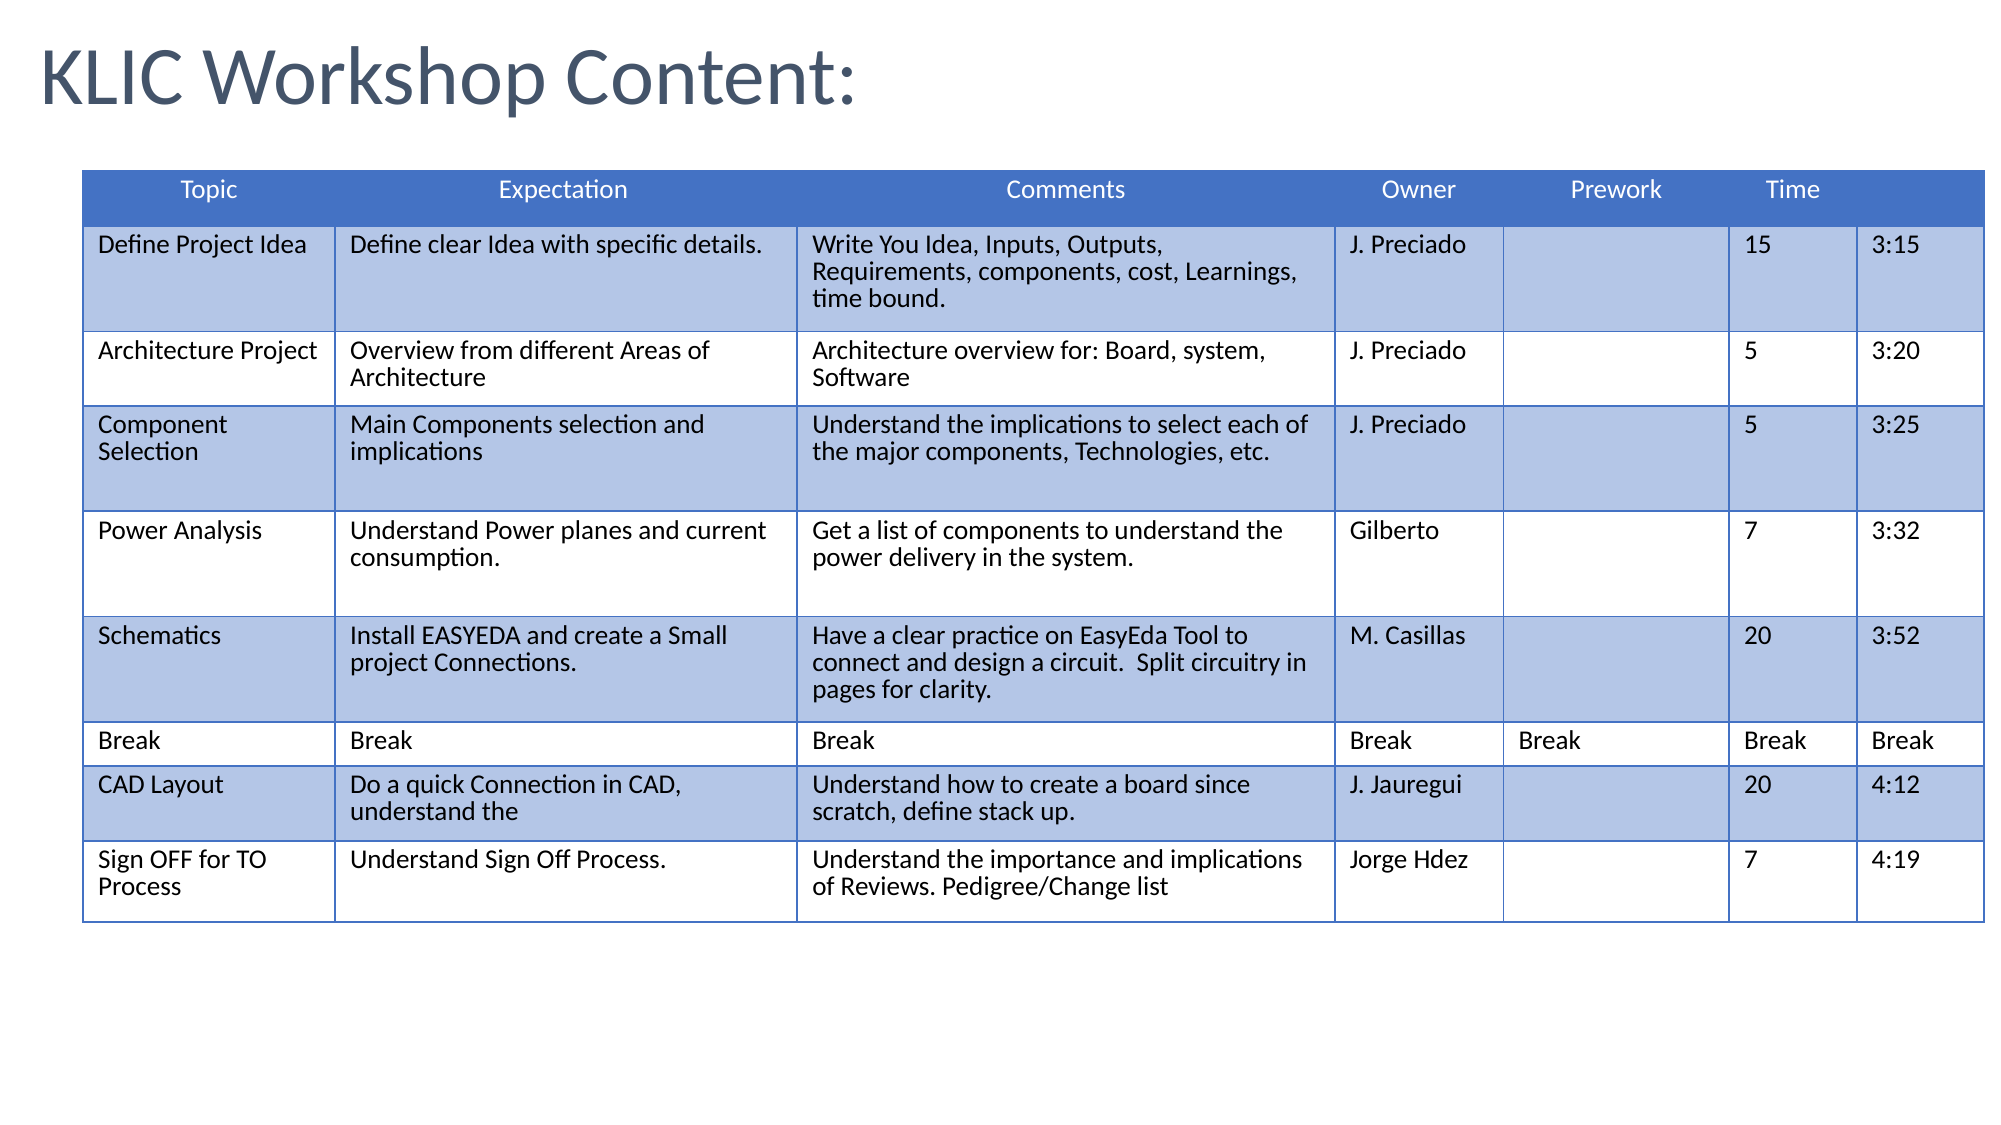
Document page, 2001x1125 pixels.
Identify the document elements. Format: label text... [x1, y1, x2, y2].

table_cell Main Components selection and implications [336, 407, 796, 510]
table_cell Get a list of components to understand the power delivery in the system. [798, 512, 1334, 616]
table_cell 4:19 [1858, 842, 1983, 921]
table_cell Have a clear practice on EasyEda Tool to connect and design a circuit. Split circuitry in pages for clarity. [798, 617, 1334, 721]
table_cell [1504, 842, 1728, 921]
table_cell Break [336, 723, 796, 765]
table_cell 15 [1730, 227, 1856, 331]
table_cell Sign OFF for TO Process [84, 842, 334, 921]
table_cell 4:12 [1858, 767, 1983, 840]
table_cell Break [1858, 723, 1983, 765]
table_cell Define Project Idea [84, 227, 334, 331]
table_cell [1504, 617, 1728, 721]
table_cell Do a quick Connection in CAD, understand the [336, 767, 796, 840]
table_cell Break [1504, 723, 1728, 765]
table_header Expectation [336, 172, 796, 225]
table_cell Break [1336, 723, 1503, 765]
table_cell 20 [1730, 617, 1856, 721]
table_cell 20 [1730, 767, 1856, 840]
table_cell [1504, 512, 1728, 616]
table_header Prework [1504, 172, 1728, 225]
table_cell CAD Layout [84, 767, 334, 840]
table_cell Understand the importance and implications of Reviews. Pedigree/Change list [798, 842, 1334, 921]
table_cell Write You Idea, Inputs, Outputs, Requirements, components, cost, Learnings, time bound. [798, 227, 1334, 331]
table_cell [1504, 332, 1728, 405]
table_cell 5 [1730, 332, 1856, 405]
table_cell 7 [1730, 842, 1856, 921]
table_cell [1504, 767, 1728, 840]
table_cell Install EASYEDA and create a Small project Connections. [336, 617, 796, 721]
table_header Topic [84, 172, 334, 225]
table_cell 5 [1730, 407, 1856, 510]
title KLIC Workshop Content: [39, 0, 1848, 157]
table_cell Component Selection [84, 407, 334, 510]
table_cell Understand Power planes and current consumption. [336, 512, 796, 616]
table_cell J. Preciado [1336, 407, 1503, 510]
table_cell 3:52 [1858, 617, 1983, 721]
table_cell [1504, 407, 1728, 510]
table_cell Power Analysis [84, 512, 334, 616]
table_cell Overview from different Areas of Architecture [336, 332, 796, 405]
table_cell Define clear Idea with specific details. [336, 227, 796, 331]
table_header Owner [1336, 172, 1503, 225]
table_cell J. Jauregui [1336, 767, 1503, 840]
table_header Time [1730, 172, 1856, 225]
table_cell Architecture overview for: Board, system, Software [798, 332, 1334, 405]
table_cell Understand Sign Off Process. [336, 842, 796, 921]
table_cell 3:20 [1858, 332, 1983, 405]
table_cell Break [84, 723, 334, 765]
table_cell Architecture Project [84, 332, 334, 405]
table_header [1858, 172, 1983, 225]
table_cell [1504, 227, 1728, 331]
table_cell Understand how to create a board since scratch, define stack up. [798, 767, 1334, 840]
table_cell Gilberto [1336, 512, 1503, 616]
table_cell Understand the implications to select each of the major components, Technologies, etc. [798, 407, 1334, 510]
table_cell 3:25 [1858, 407, 1983, 510]
table_cell Jorge Hdez [1336, 842, 1503, 921]
table_cell J. Preciado [1336, 332, 1503, 405]
table_cell Schematics [84, 617, 334, 721]
table_cell Break [1730, 723, 1856, 765]
table_cell 3:32 [1858, 512, 1983, 616]
table_cell 3:15 [1858, 227, 1983, 331]
table_cell M. Casillas [1336, 617, 1503, 721]
table_cell J. Preciado [1336, 227, 1503, 331]
table_header Comments [798, 172, 1334, 225]
table_cell 7 [1730, 512, 1856, 616]
table_cell Break [798, 723, 1334, 765]
